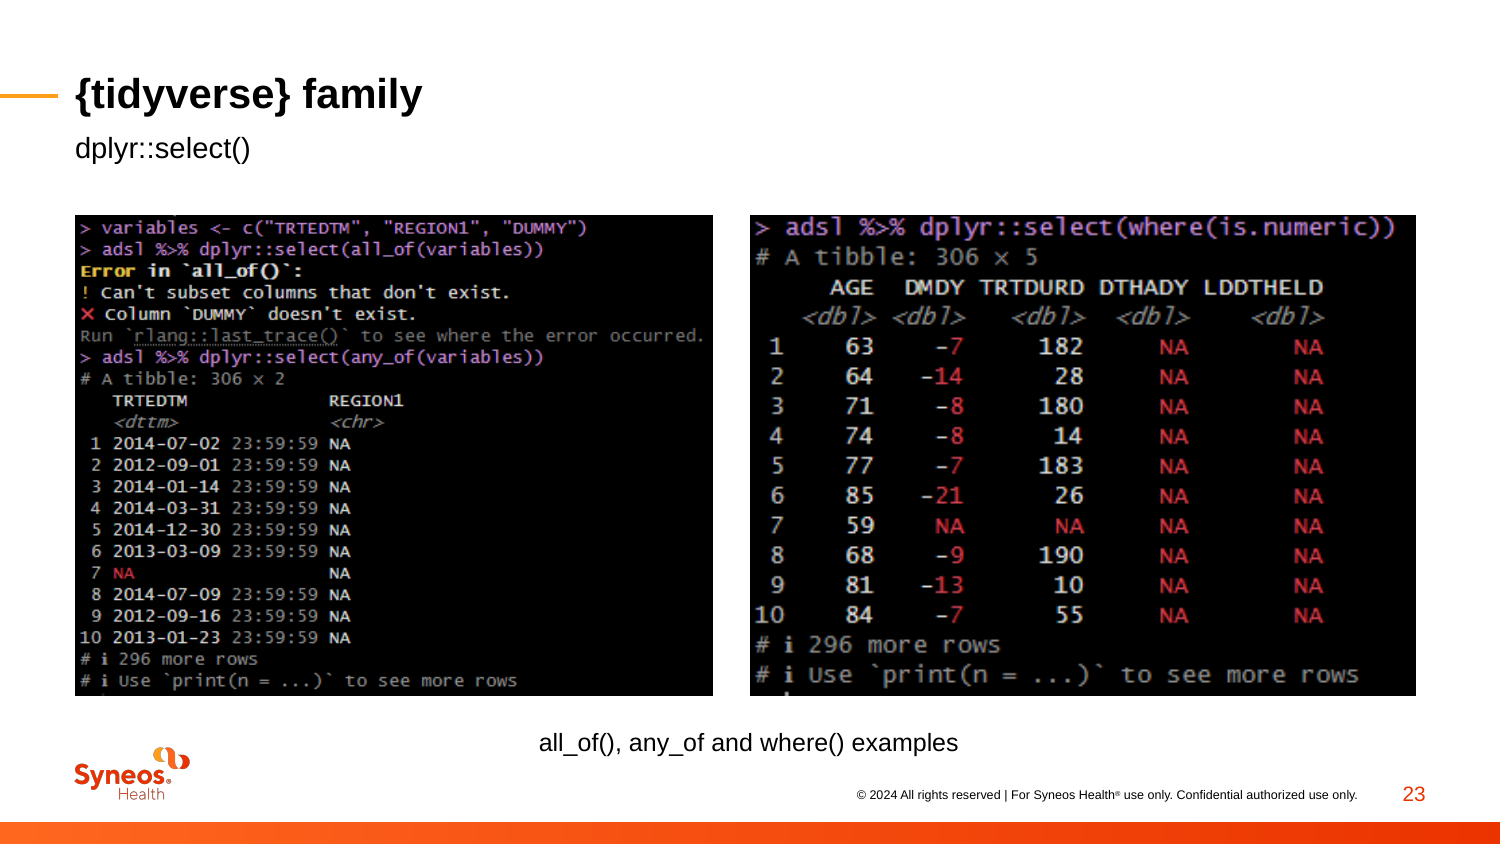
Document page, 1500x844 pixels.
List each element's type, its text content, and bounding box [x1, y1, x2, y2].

title {tidyverse} family [75, 58, 1425, 118]
list [75, 191, 1425, 710]
picture [70, 743, 194, 804]
list dplyr::select() [75, 124, 1425, 163]
picture [749, 215, 1416, 696]
picture [74, 215, 713, 696]
text_box all_of(), any_of and where() examples [523, 719, 976, 764]
